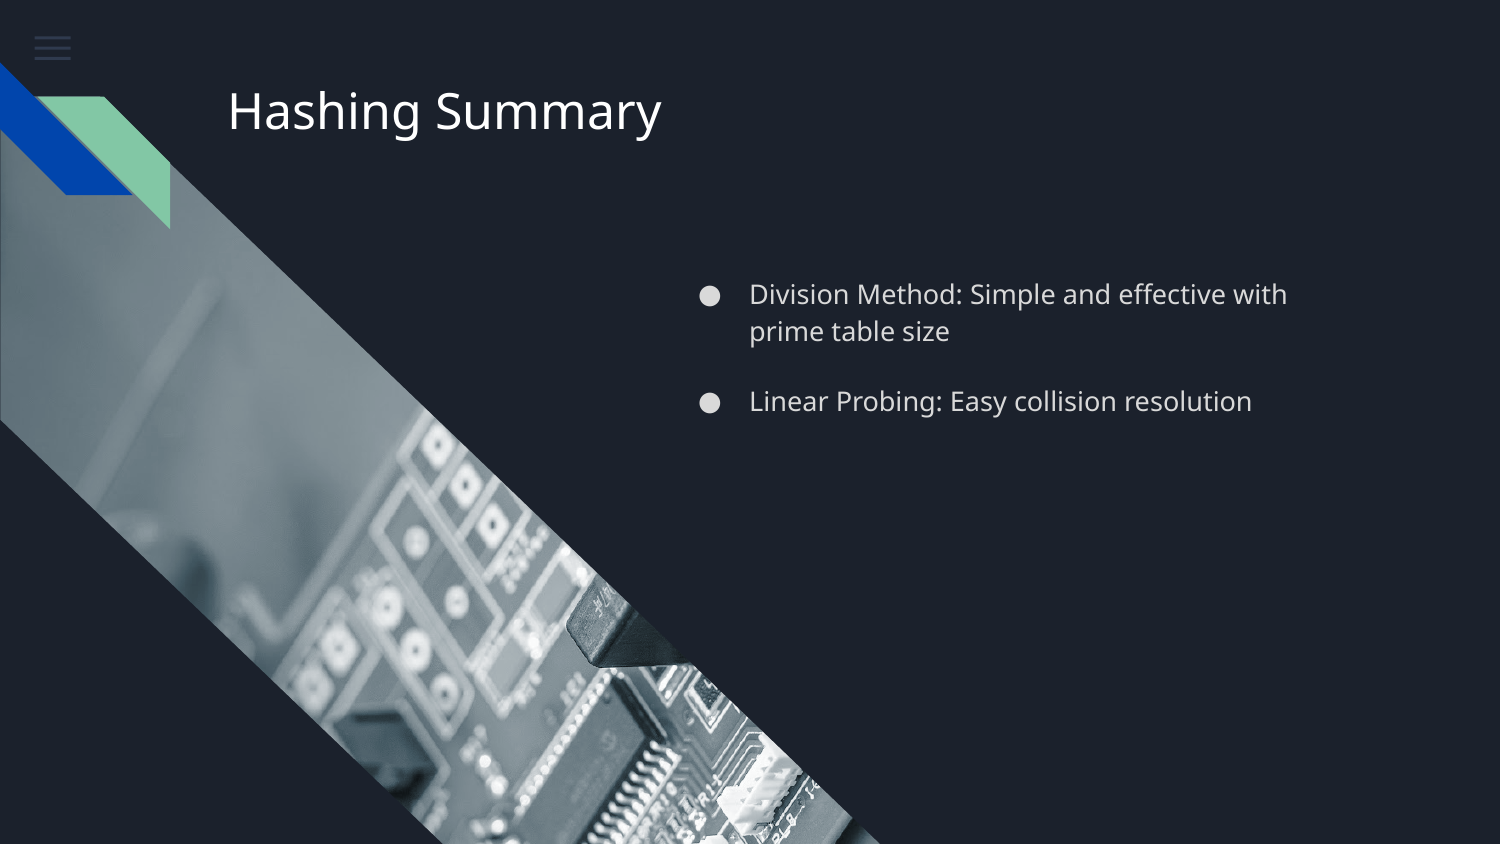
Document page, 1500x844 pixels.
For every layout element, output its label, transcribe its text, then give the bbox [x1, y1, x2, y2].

list Division Method: Simple and effective with prime table size Linear Probing: Easy collision resolution [659, 257, 1368, 547]
title Hashing Summary [212, 64, 1368, 215]
picture [0, 97, 880, 844]
